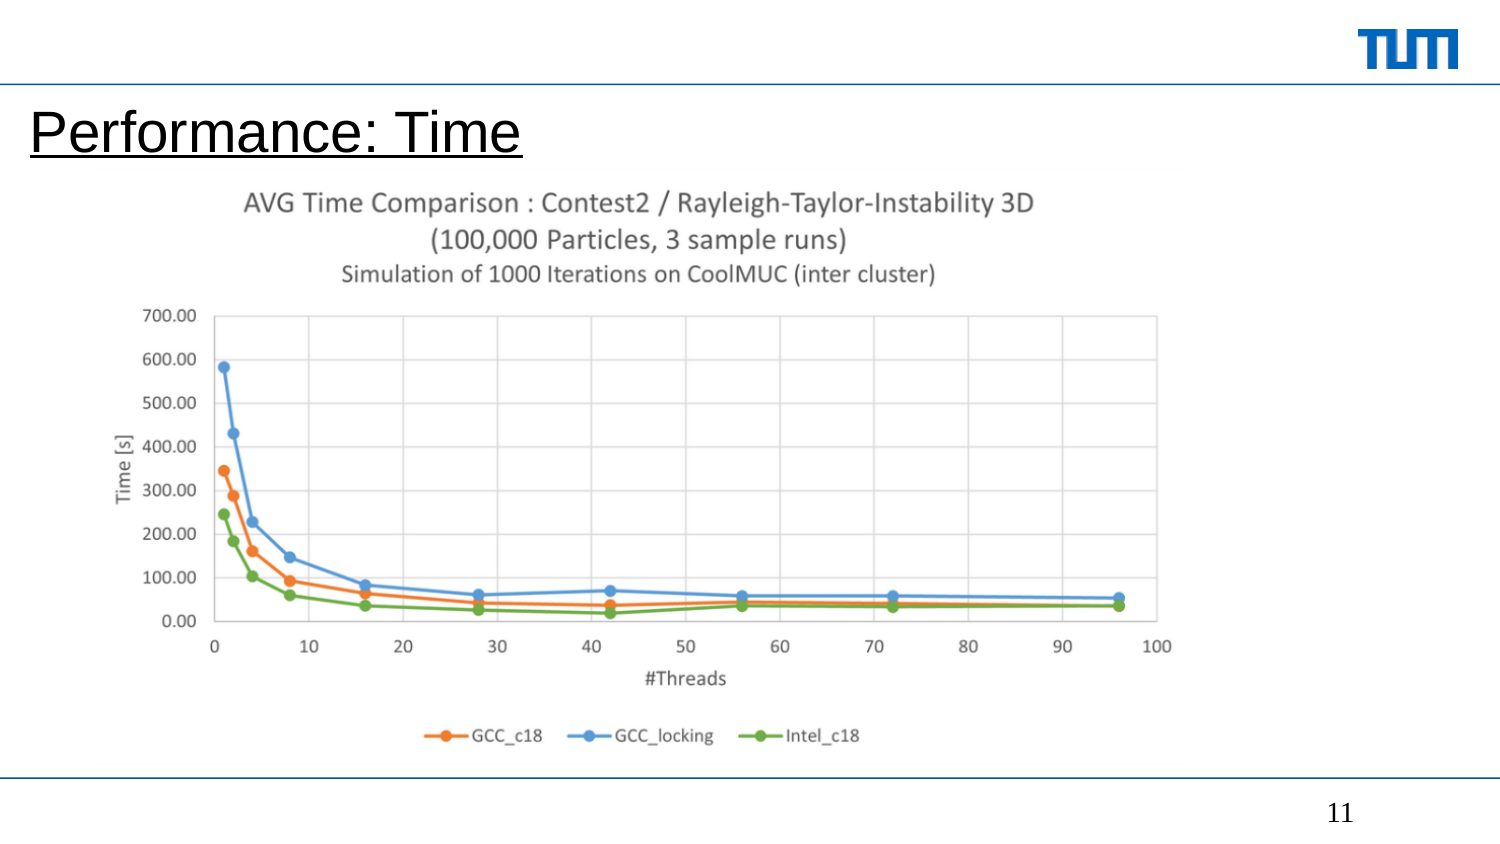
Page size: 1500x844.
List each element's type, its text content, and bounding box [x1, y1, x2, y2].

title Performance: Time [29, 89, 1477, 178]
picture [89, 167, 1191, 768]
picture [1358, 29, 1458, 69]
